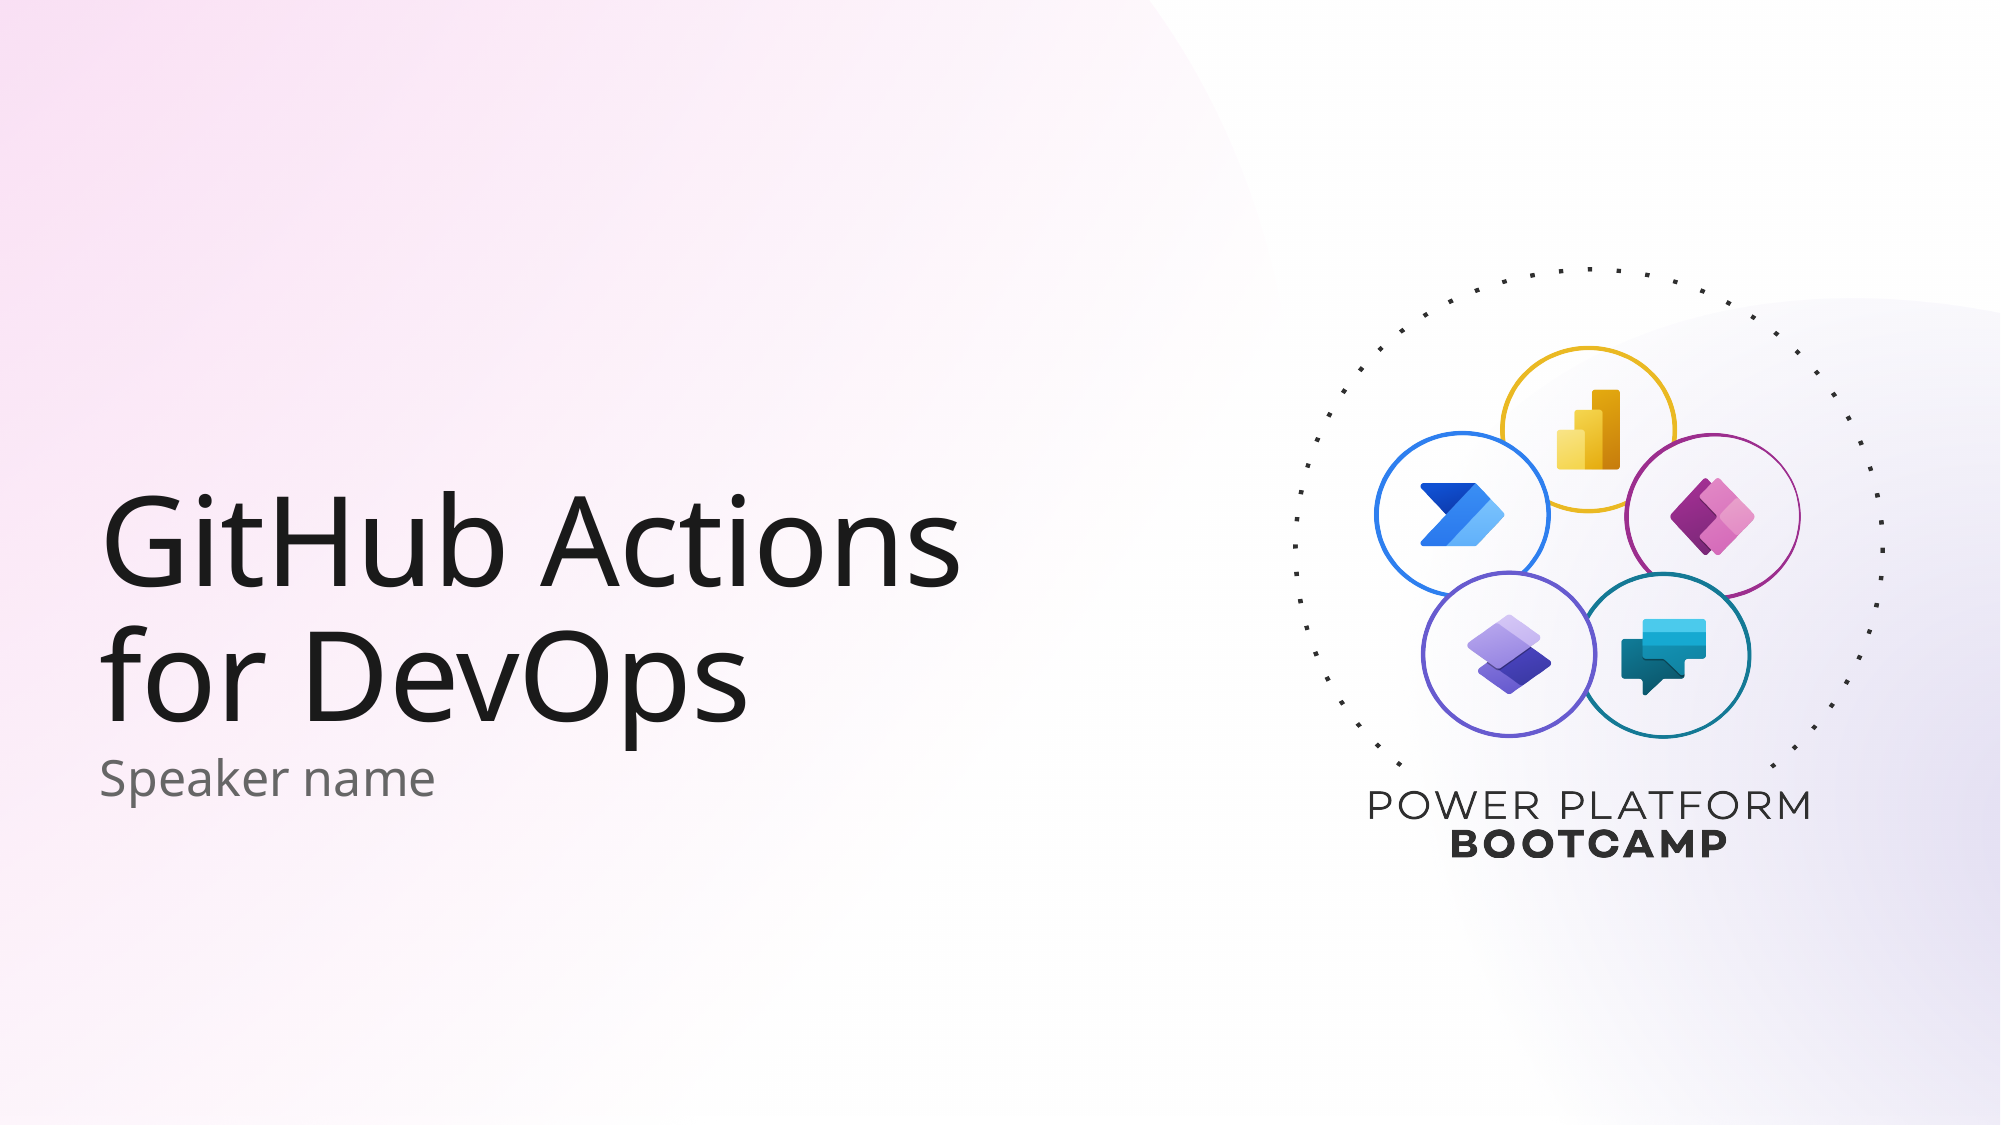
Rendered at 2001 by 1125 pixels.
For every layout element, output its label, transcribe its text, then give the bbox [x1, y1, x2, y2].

list Speaker name [99, 752, 1399, 999]
title GitHub Actions for DevOps [99, 99, 1399, 749]
picture [0, 0, 2001, 1125]
